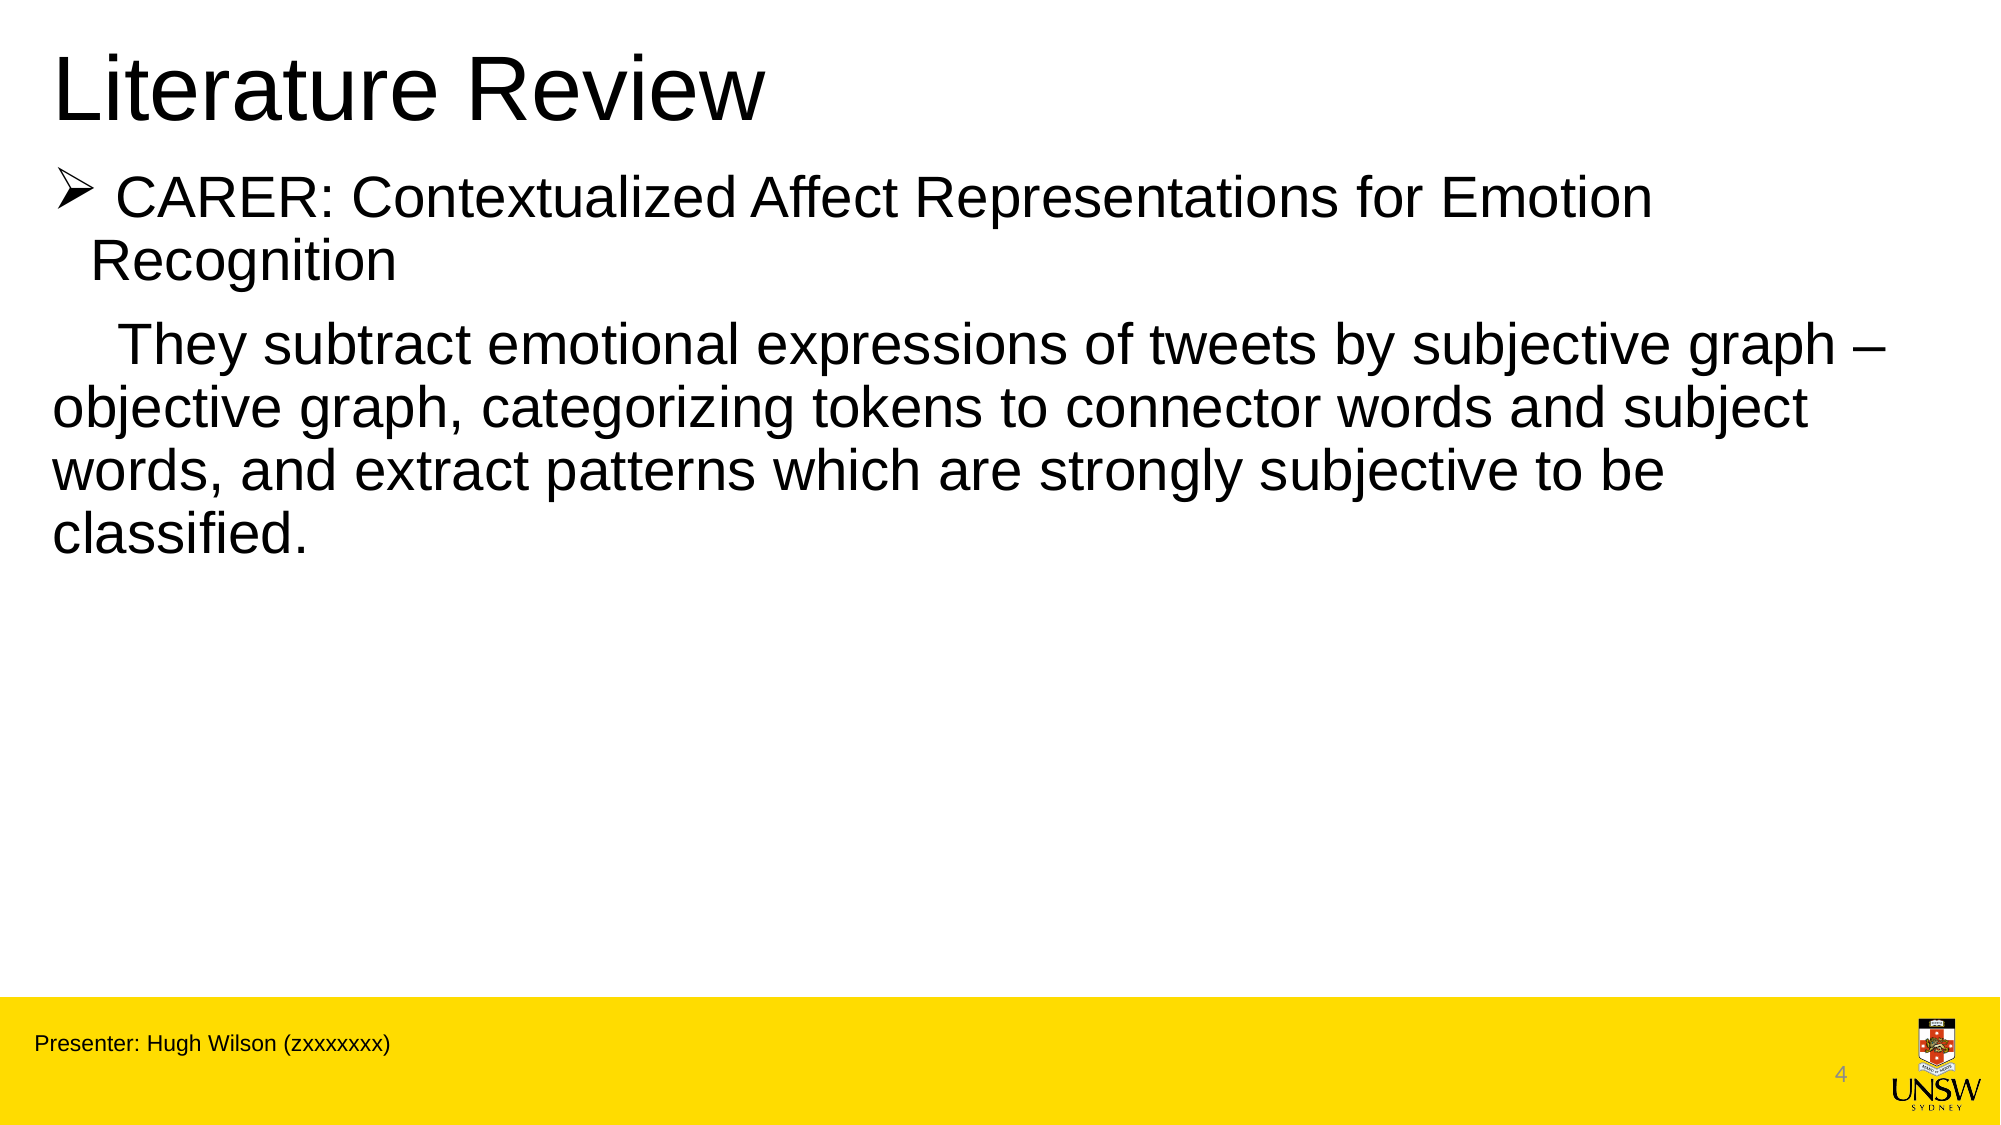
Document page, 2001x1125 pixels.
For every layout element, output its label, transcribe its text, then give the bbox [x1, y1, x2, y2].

title Literature Review [37, 22, 1946, 159]
list CARER: Contextualized Affect Representations for Emotion Recognition They subtract emotional expressions of tweets by subjective graph – objective graph, categorizing tokens to connector words and subject words, and extract patterns which are strongly subjective to be classified. [37, 159, 1946, 986]
picture [1887, 1007, 1986, 1122]
text_box Presenter: Hugh Wilson (zxxxxxxx) [19, 1021, 1222, 1064]
slide_number 4 [1412, 1042, 1863, 1103]
